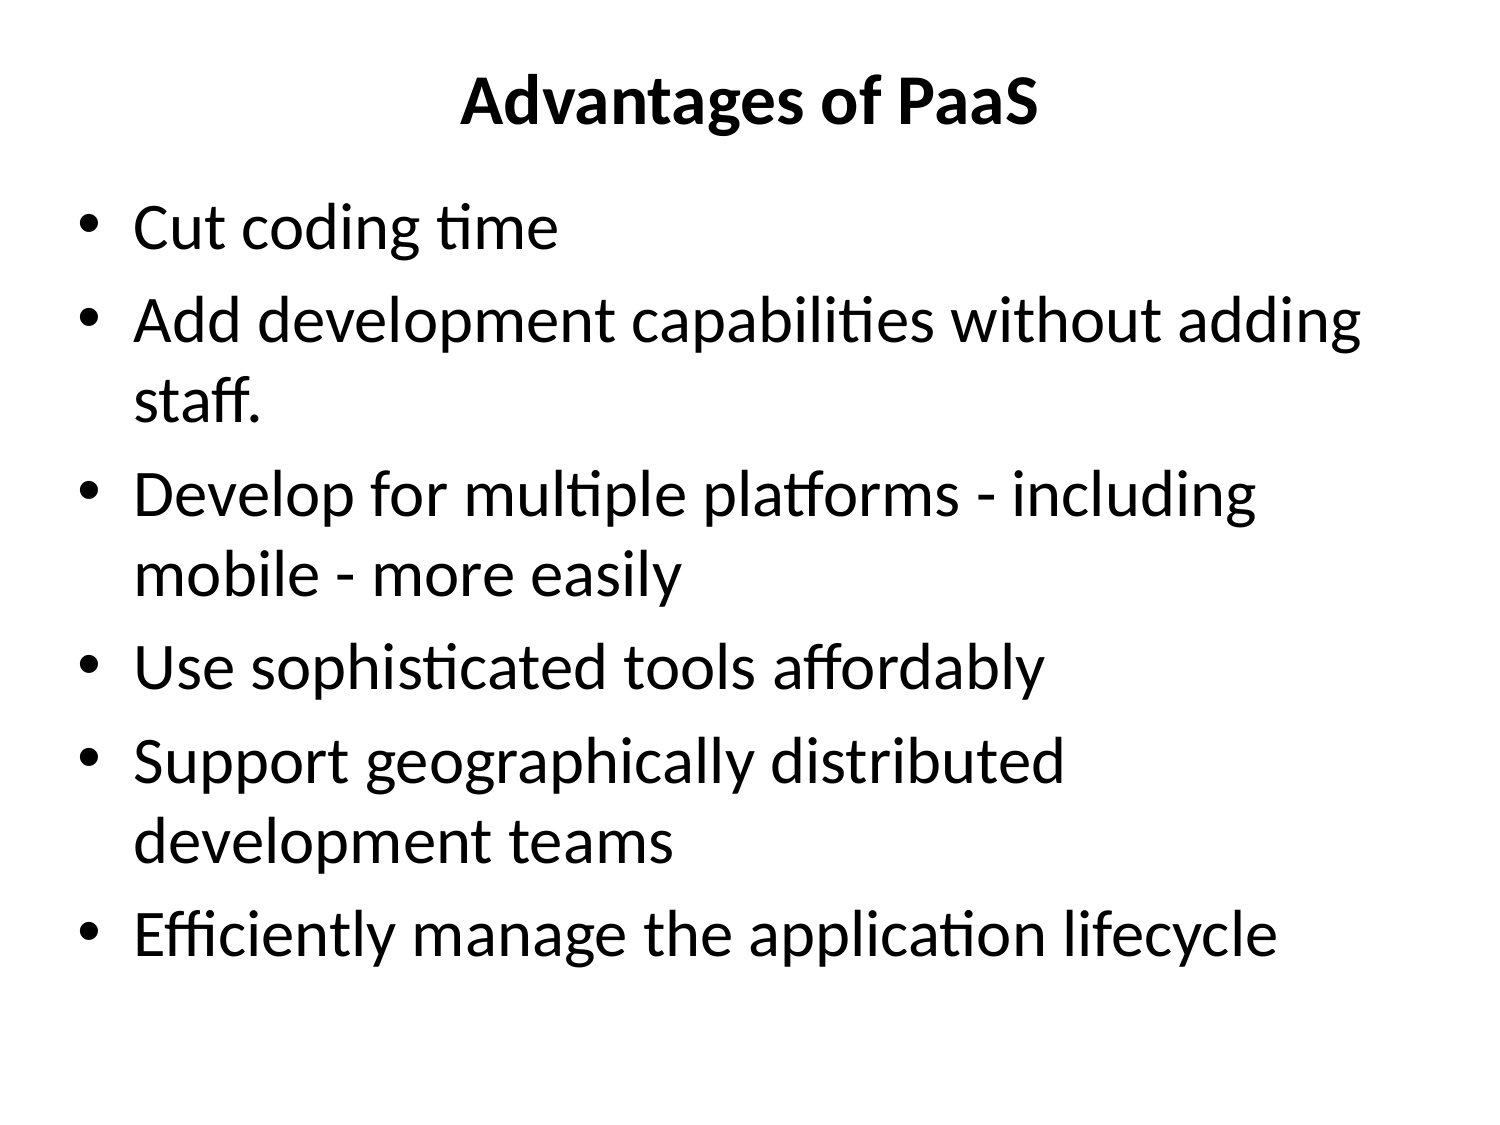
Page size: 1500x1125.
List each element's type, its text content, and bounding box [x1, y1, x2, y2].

title Advantages of PaaS [75, 45, 1425, 174]
list Cut coding time Add development capabilities without adding staff. Develop for multiple platforms - including mobile - more easily Use sophisticated tools affordably Support geographically distributed development teams Efficiently manage the application lifecycle [62, 174, 1425, 1000]
